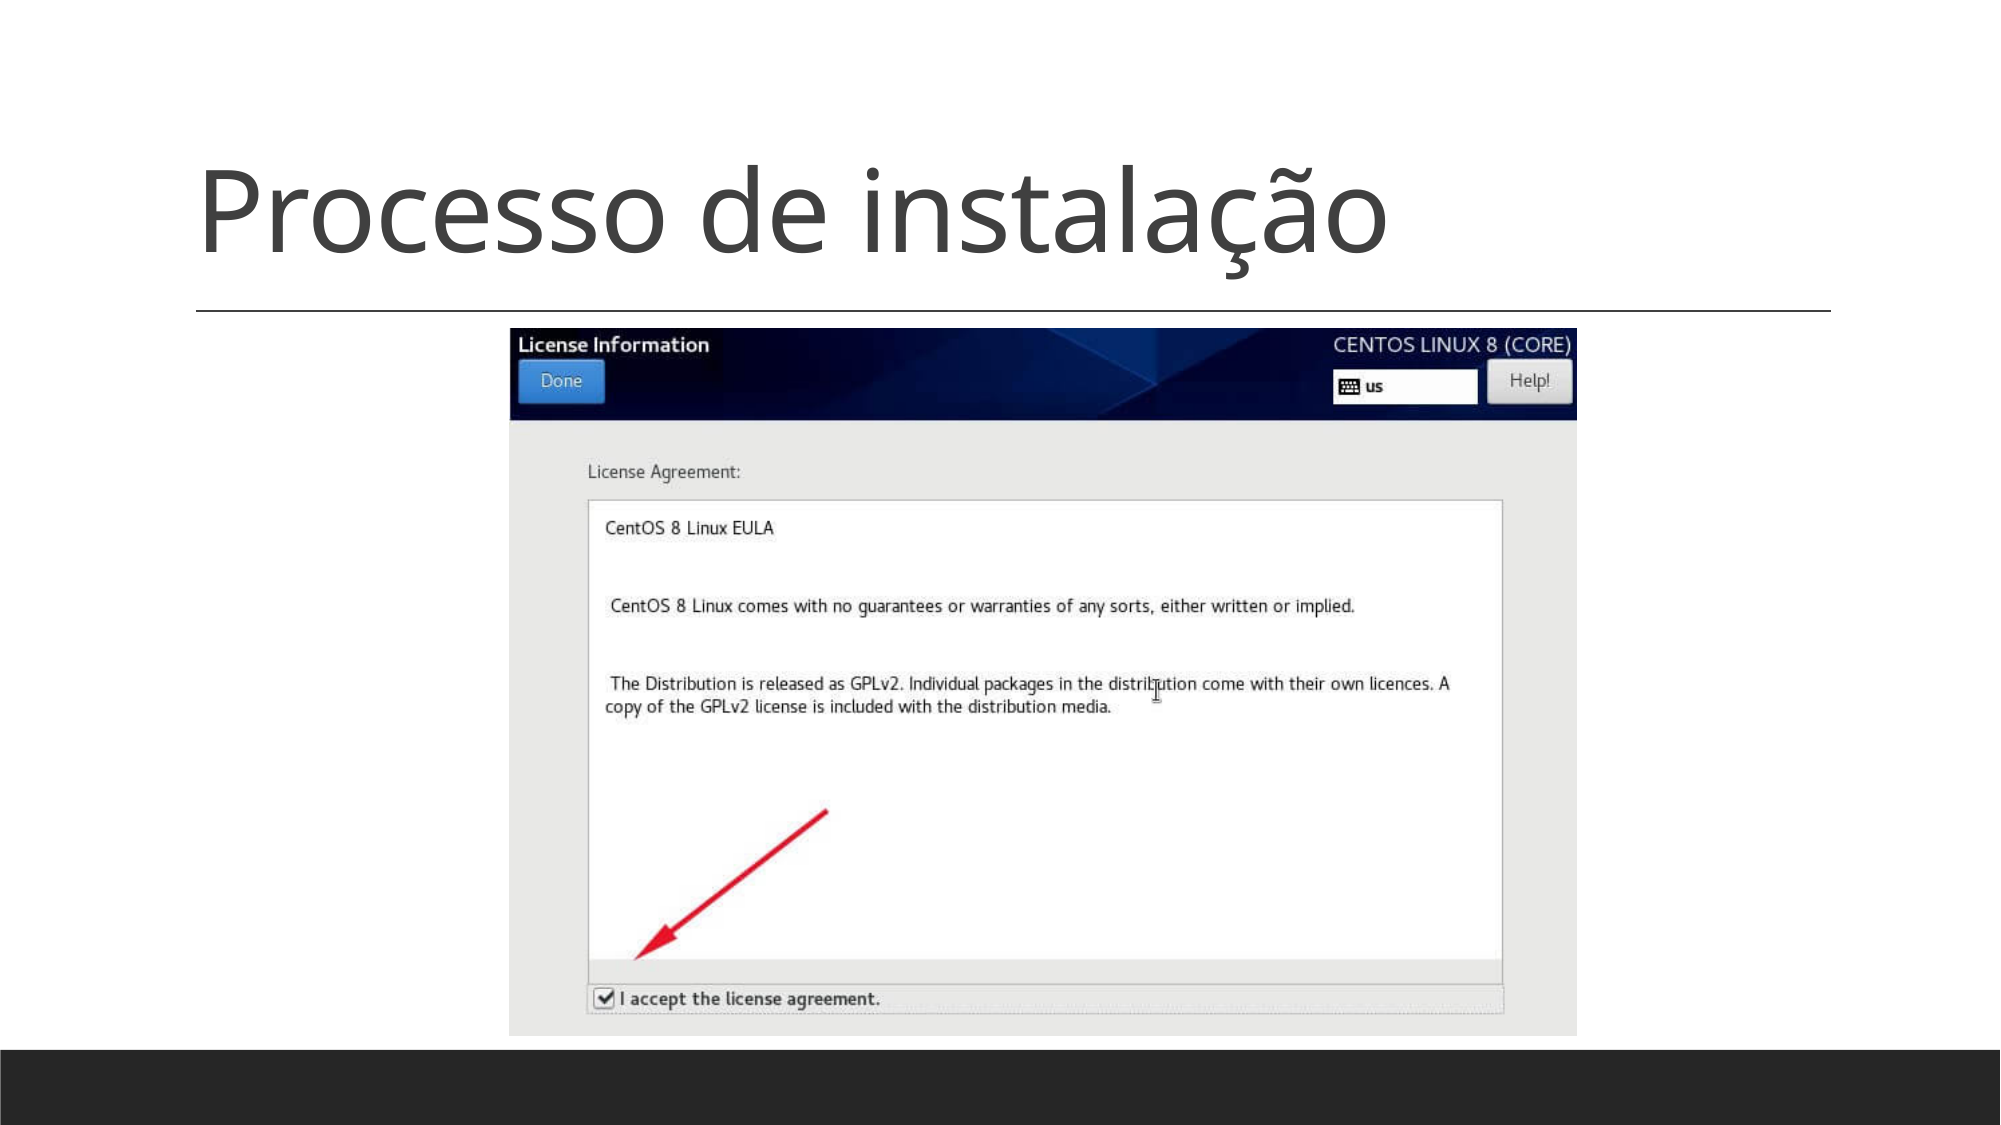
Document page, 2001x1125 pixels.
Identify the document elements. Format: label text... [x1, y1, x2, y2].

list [508, 328, 1578, 1036]
title Processo de instalação [180, 47, 1830, 285]
